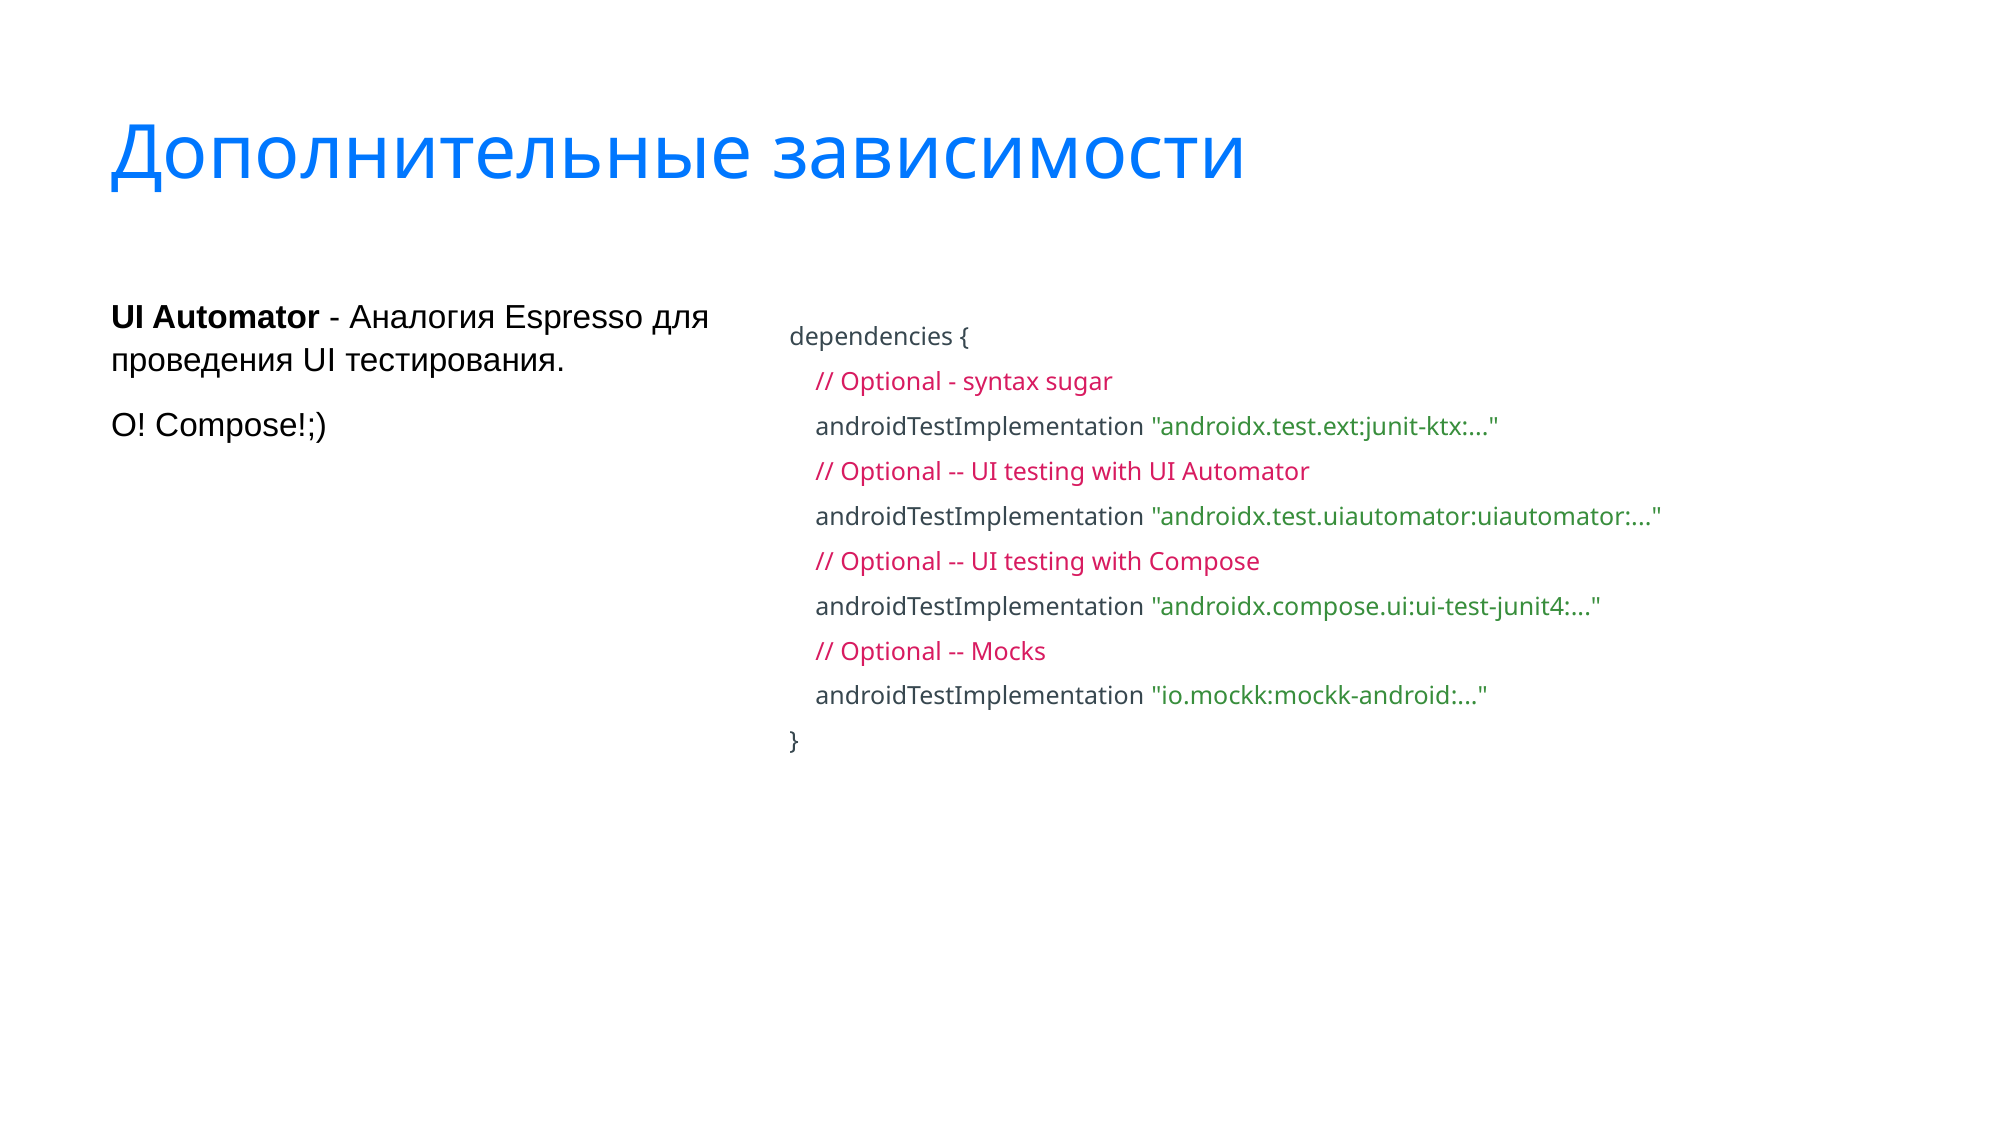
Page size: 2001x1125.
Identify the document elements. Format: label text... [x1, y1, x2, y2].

title Дополнительные зависимости [111, 113, 1892, 220]
text_box dependencies { // Optional - syntax sugar androidTestImplementation "androidx.test.ext:junit-ktx:..." // Optional -- UI testing with UI Automator androidTestImplementation "androidx.test.uiautomator:uiautomator:..." // Optional -- UI testing with Compose androidTestImplementation "androidx.compose.ui:ui-test-junit4:..." // Optional -- Mocks androidTestImplementation "io.mockk:mockk-android:..." } [774, 290, 2000, 815]
list UI Automator - Аналогия Espresso для проведения UI тестирования. О! Compose!;) [111, 290, 739, 1018]
